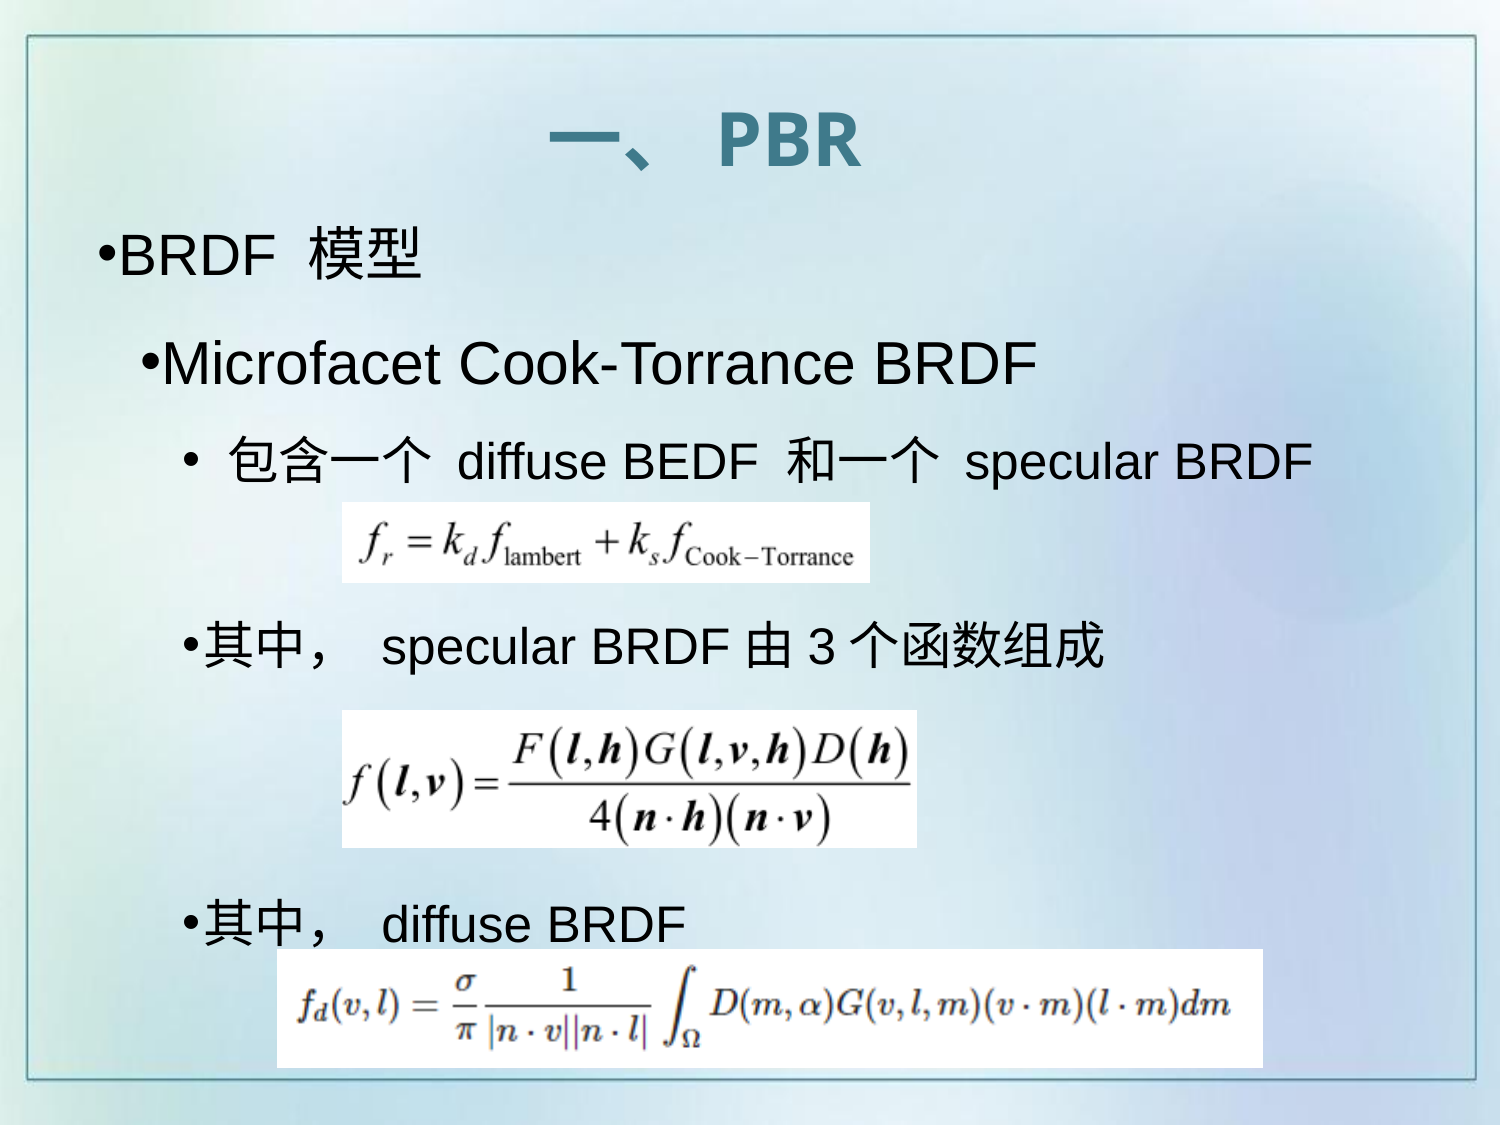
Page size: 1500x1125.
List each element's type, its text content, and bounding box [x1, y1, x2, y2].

text_box BRDF 模型 Microfacet Cook-Torrance BRDF 包含一个 diffuse BEDF 和一个 specular BRDF 其中， specular BRDF由3个函数组成 其中， diffuse BRDF [82, 175, 1418, 996]
text_box 一、PBR [206, 65, 1204, 175]
picture [0, 0, 1500, 1125]
